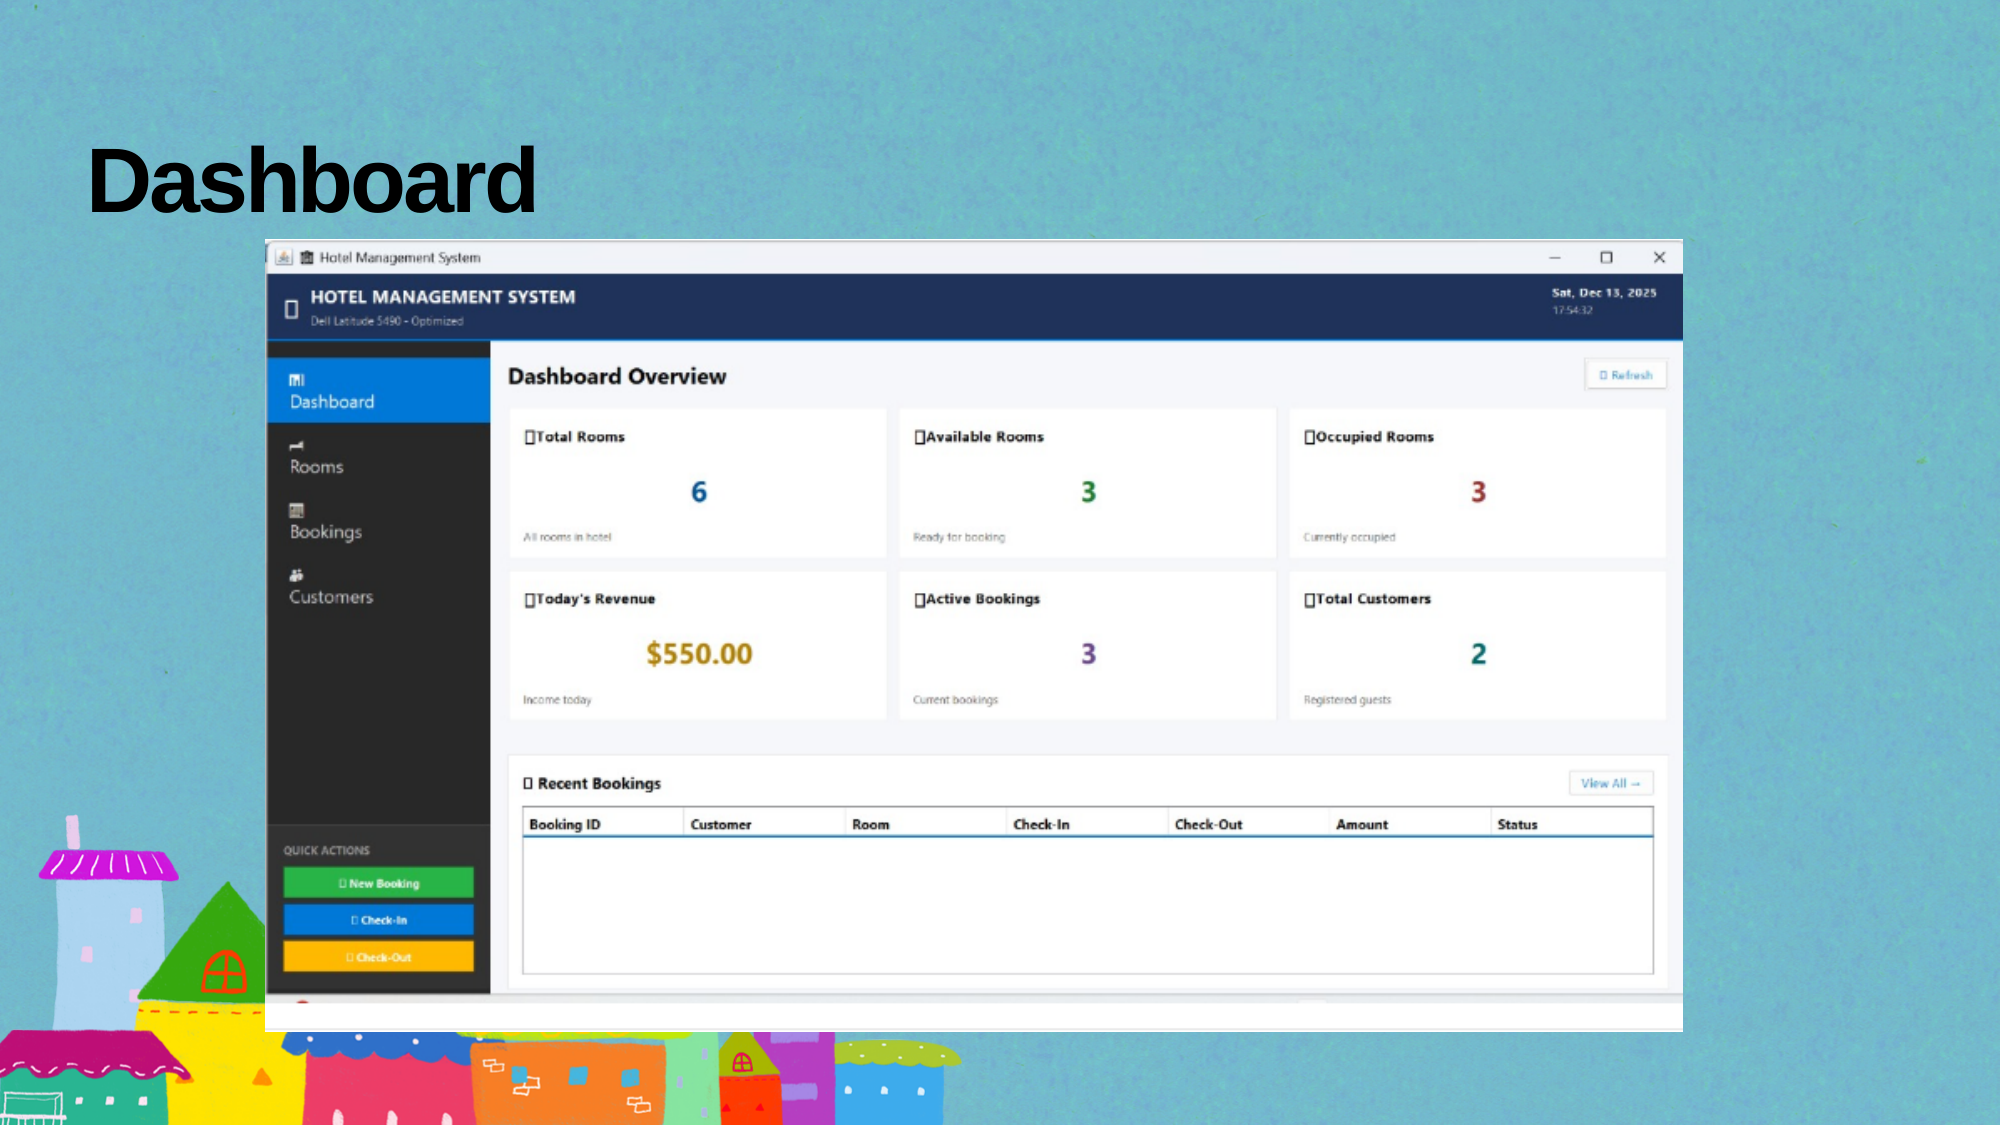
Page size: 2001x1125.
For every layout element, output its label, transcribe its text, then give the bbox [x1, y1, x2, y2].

picture [0, 0, 2000, 1125]
text_box Dashboard [71, 113, 618, 239]
